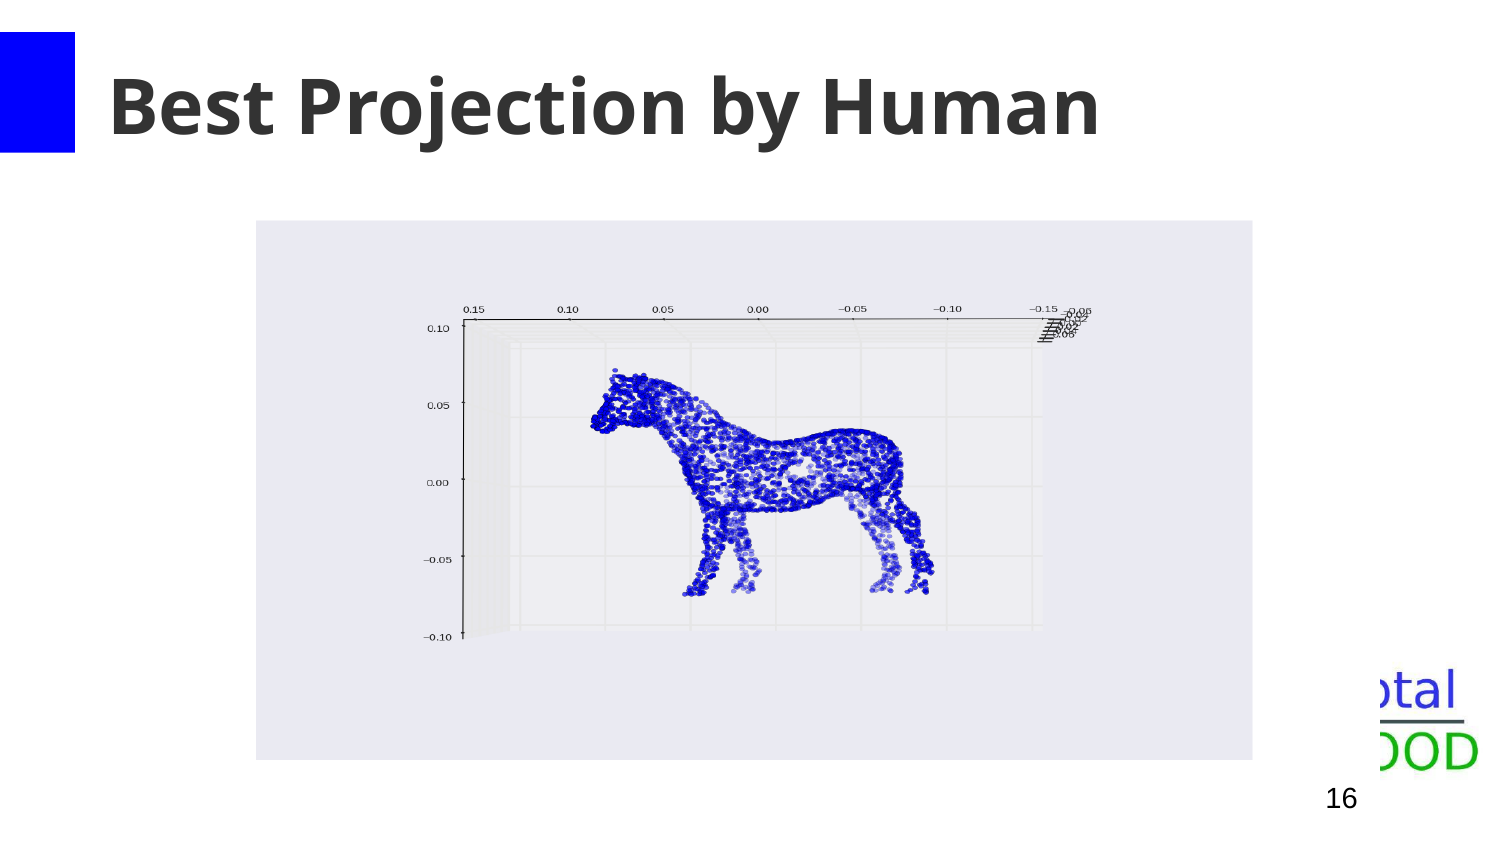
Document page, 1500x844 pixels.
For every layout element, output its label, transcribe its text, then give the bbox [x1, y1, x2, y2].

picture [94, 152, 1489, 827]
text_box Best Projection by Human [107, 33, 1425, 175]
slide_number ‹#› [1325, 779, 1416, 844]
